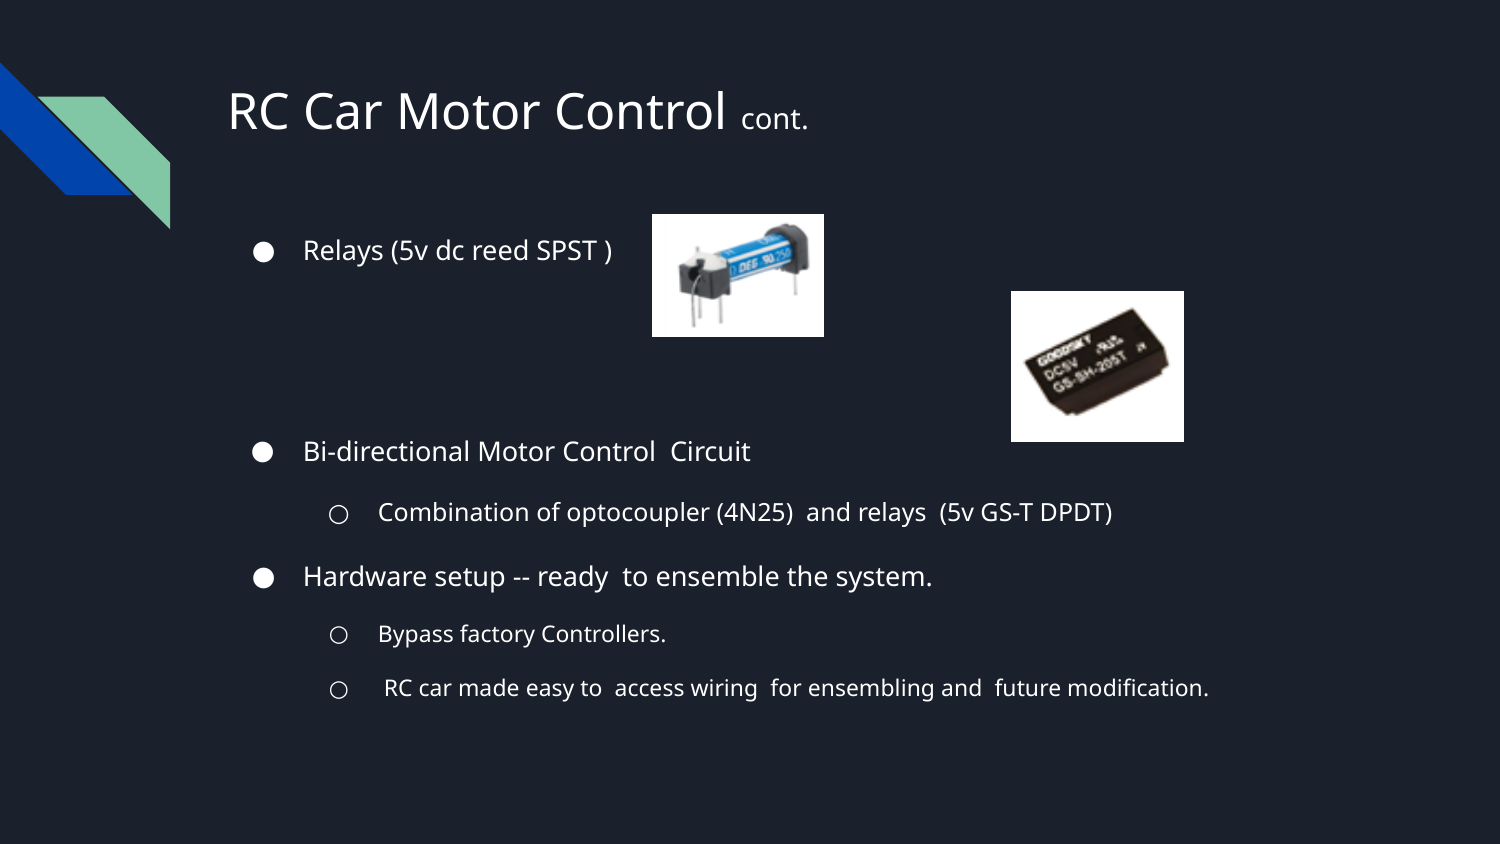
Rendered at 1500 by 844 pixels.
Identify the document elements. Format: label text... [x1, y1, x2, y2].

title RC Car Motor Control cont. [212, 64, 1368, 185]
list Relays (5v dc reed SPST ) Bi-directional Motor Control Circuit Combination of optocoupler (4N25) and relays (5v GS-T DPDT) Hardware setup -- ready to ensemble the system. Bypass factory Controllers. RC car made easy to access wiring for ensembling and future modification. [212, 185, 1368, 735]
picture [1011, 290, 1184, 442]
picture [652, 214, 825, 338]
